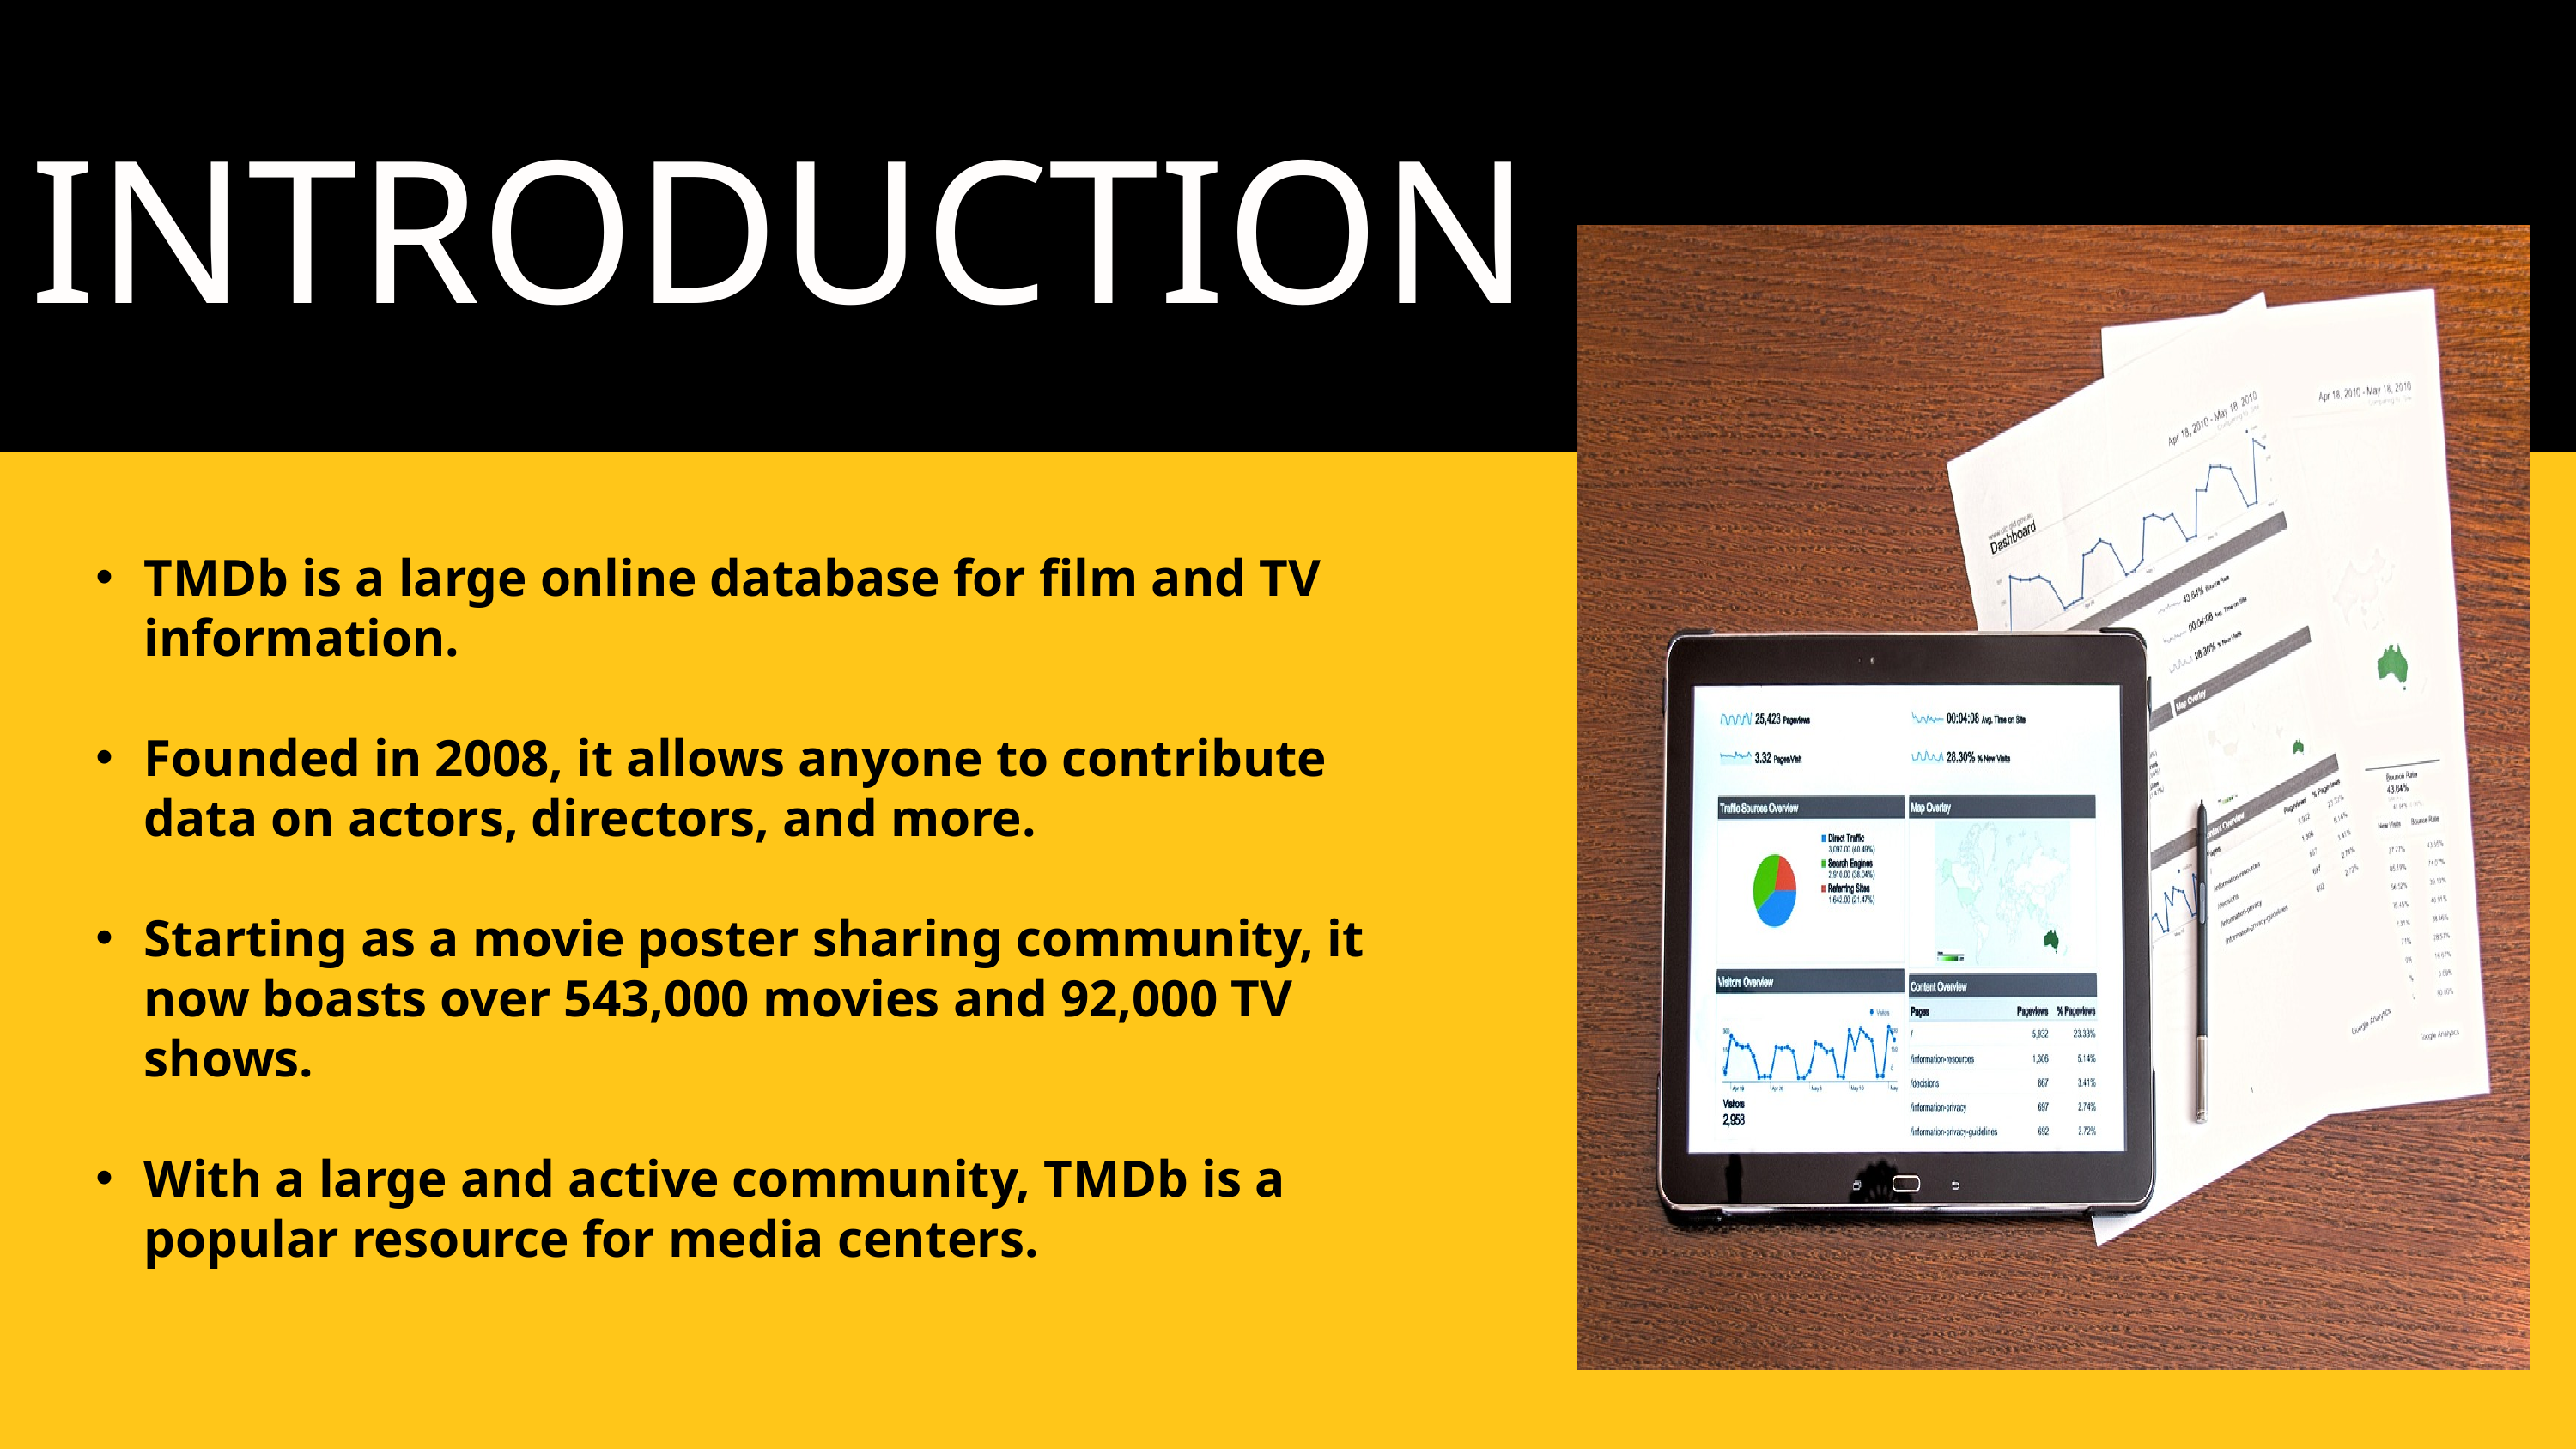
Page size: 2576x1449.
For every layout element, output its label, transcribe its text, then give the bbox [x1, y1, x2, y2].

text_box TMDb is a large online database for film and TV information. Founded in 2008, it allows anyone to contribute data on actors, directors, and more. Starting as a movie poster sharing community, it now boasts over 543,000 movies and 92,000 TV shows. With a large and active community, TMDb is a popular resource for media centers. [82, 540, 1403, 1317]
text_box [0, 0, 2576, 453]
picture [1577, 225, 2530, 1370]
